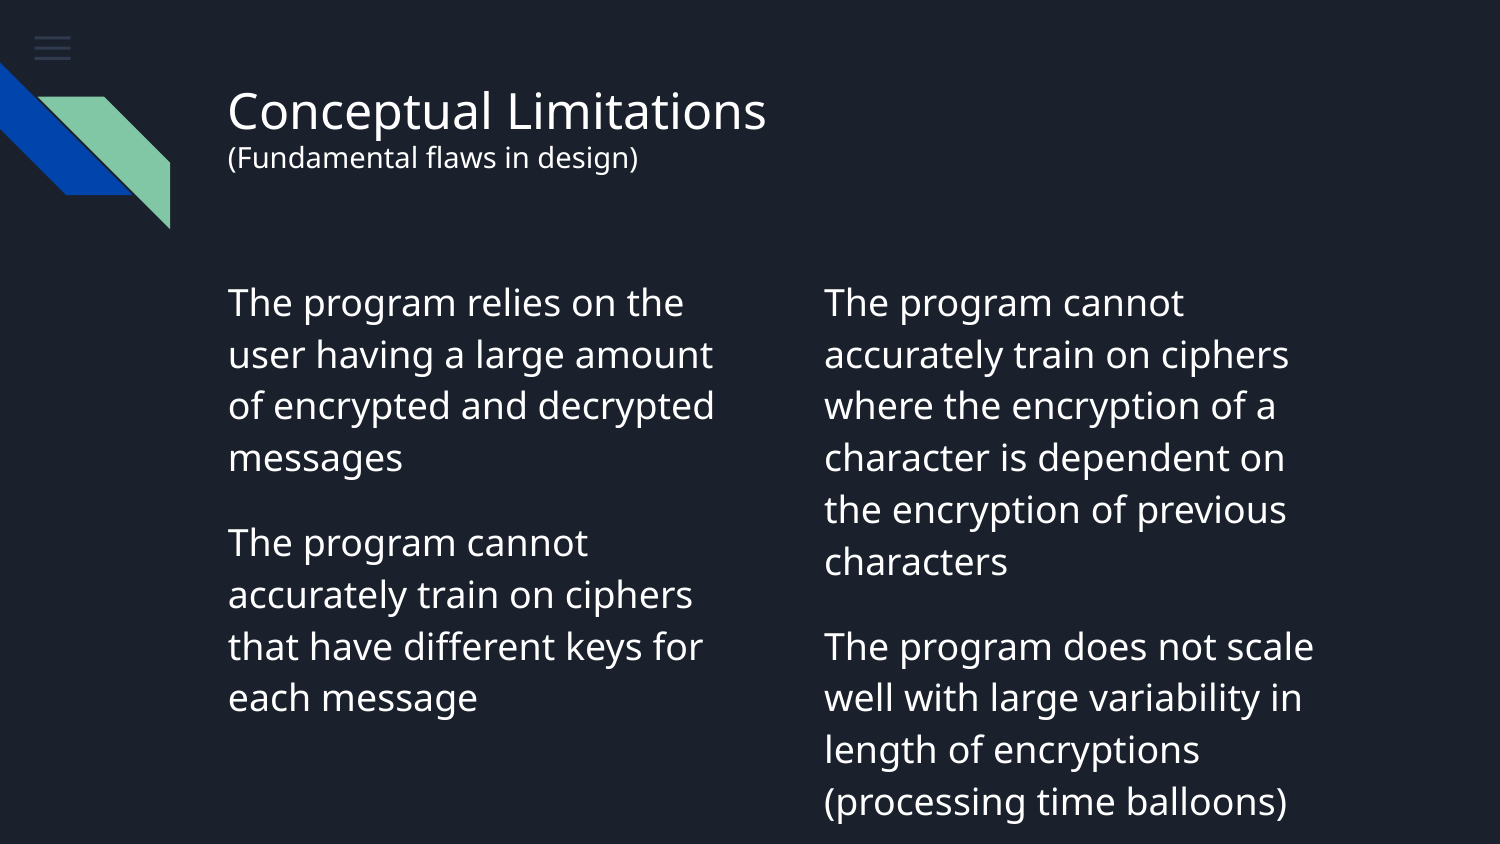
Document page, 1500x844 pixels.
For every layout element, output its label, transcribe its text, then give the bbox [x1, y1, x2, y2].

title Conceptual Limitations (Fundamental flaws in design) [212, 64, 1368, 215]
list The program relies on the user having a large amount of encrypted and decrypted messages The program cannot accurately train on ciphers that have different keys for each message [212, 257, 772, 735]
list The program cannot accurately train on ciphers where the encryption of a character is dependent on the encryption of previous characters The program does not scale well with large variability in length of encryptions (processing time balloons) [809, 257, 1368, 794]
